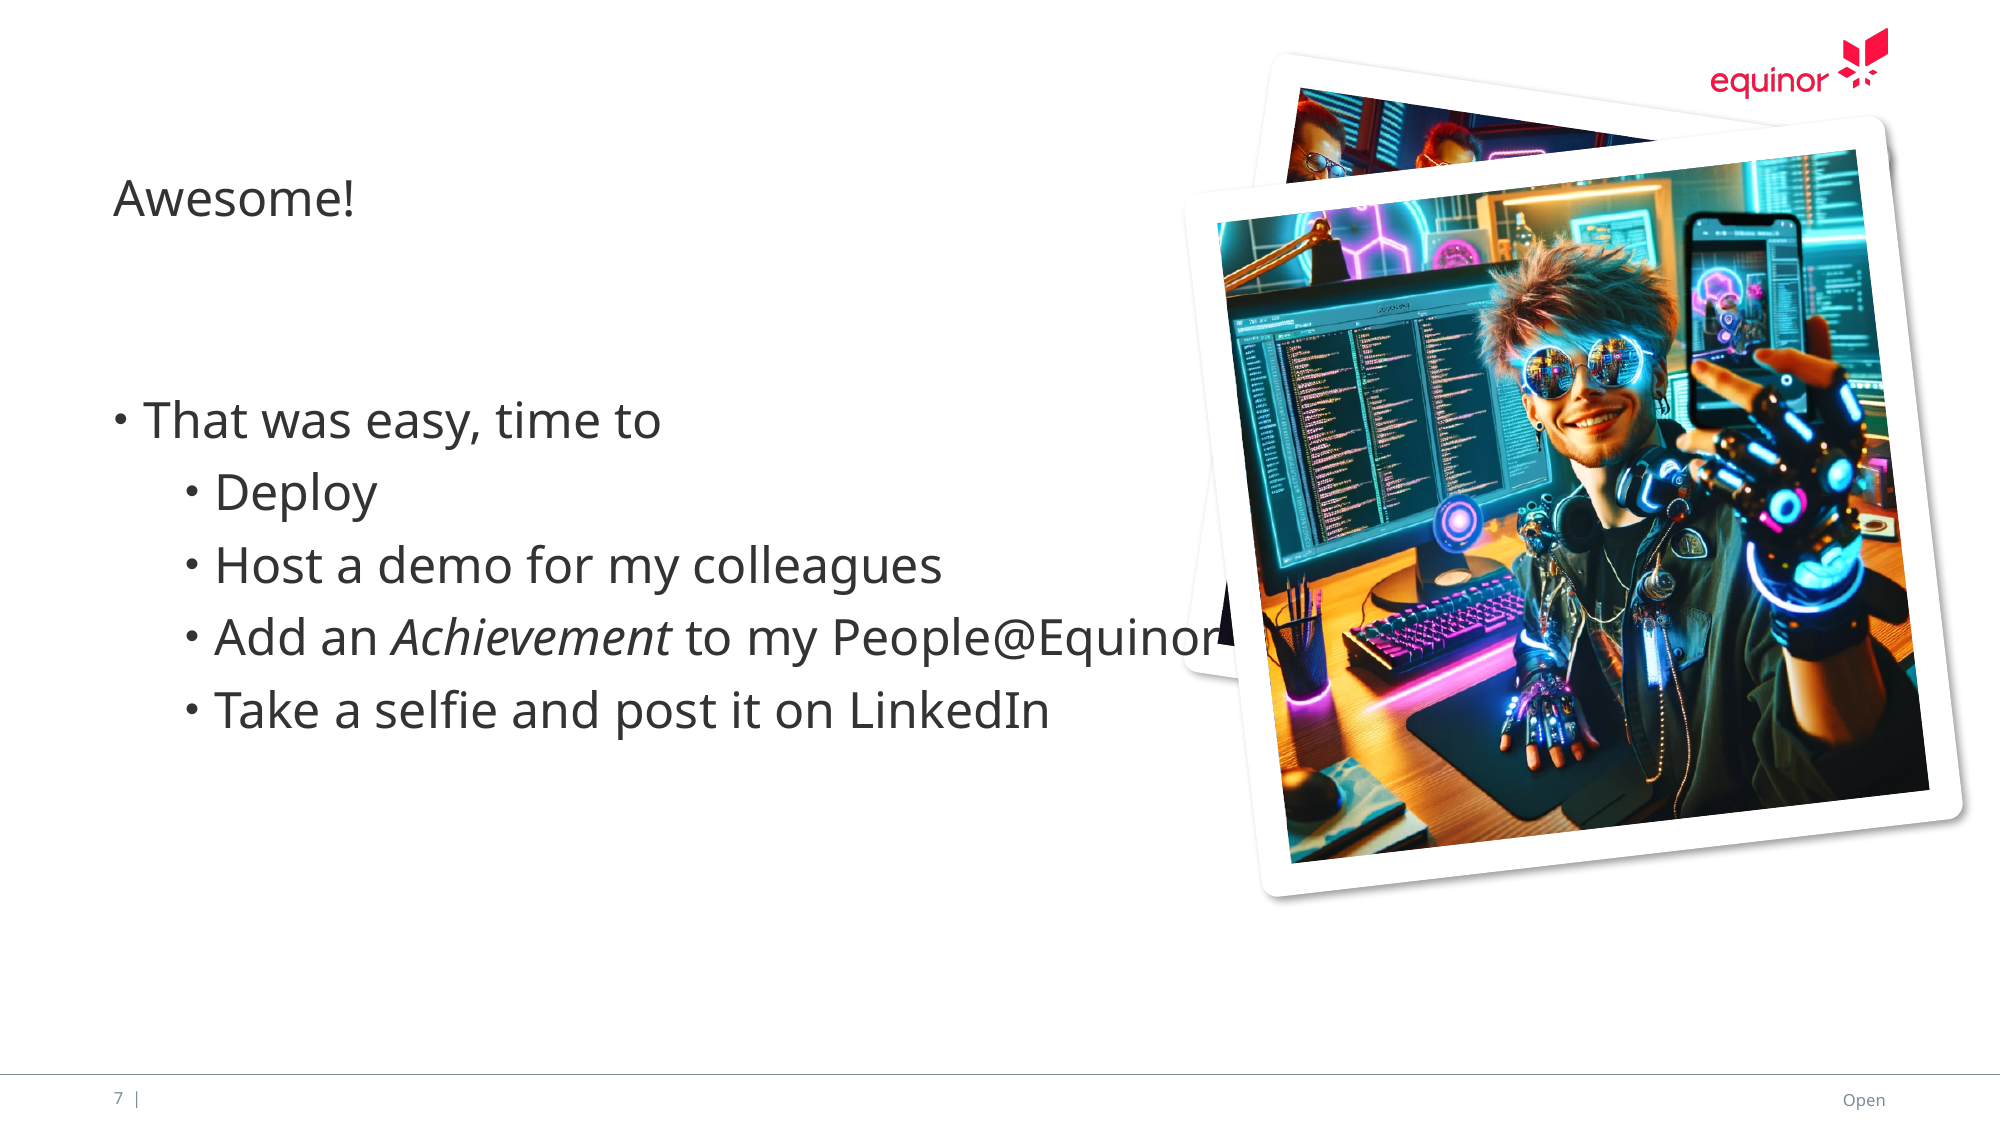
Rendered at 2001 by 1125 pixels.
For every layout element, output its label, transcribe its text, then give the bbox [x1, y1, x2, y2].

picture [1711, 28, 1888, 99]
picture [1219, 88, 1929, 863]
title Awesome! [114, 131, 1255, 321]
slide_number 7 | [114, 1082, 155, 1118]
list That was easy, time to Deploy Host a demo for my colleagues Add an Achievement to my People@Equinor Take a selfie and post it on LinkedIn [114, 388, 1886, 1024]
